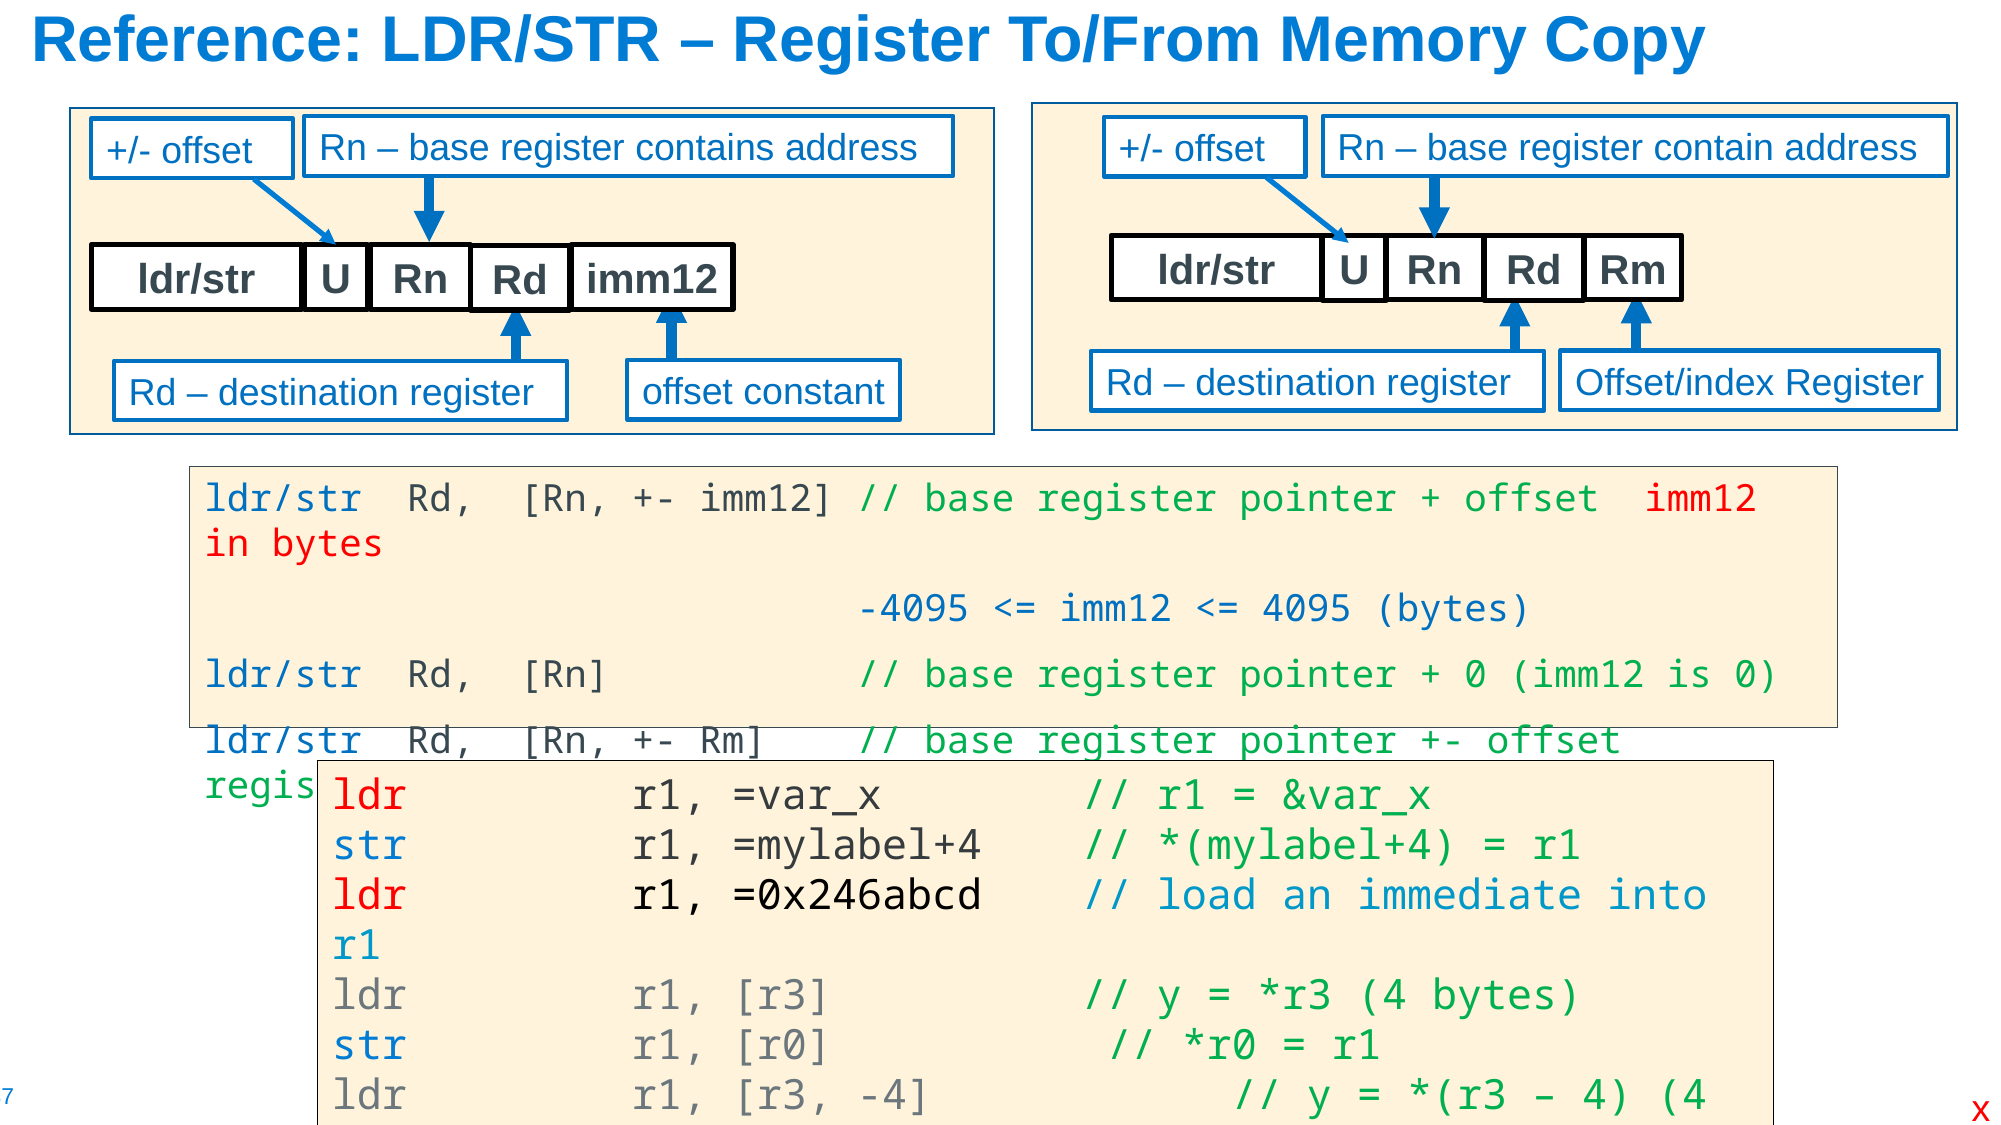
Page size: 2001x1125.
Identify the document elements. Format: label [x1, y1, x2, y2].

text_box [69, 107, 995, 435]
list [189, 466, 1838, 728]
title [16, 2, 2000, 83]
text_box [1956, 1076, 2000, 1125]
text_box [1032, 103, 1957, 430]
text_box [317, 760, 1774, 1125]
